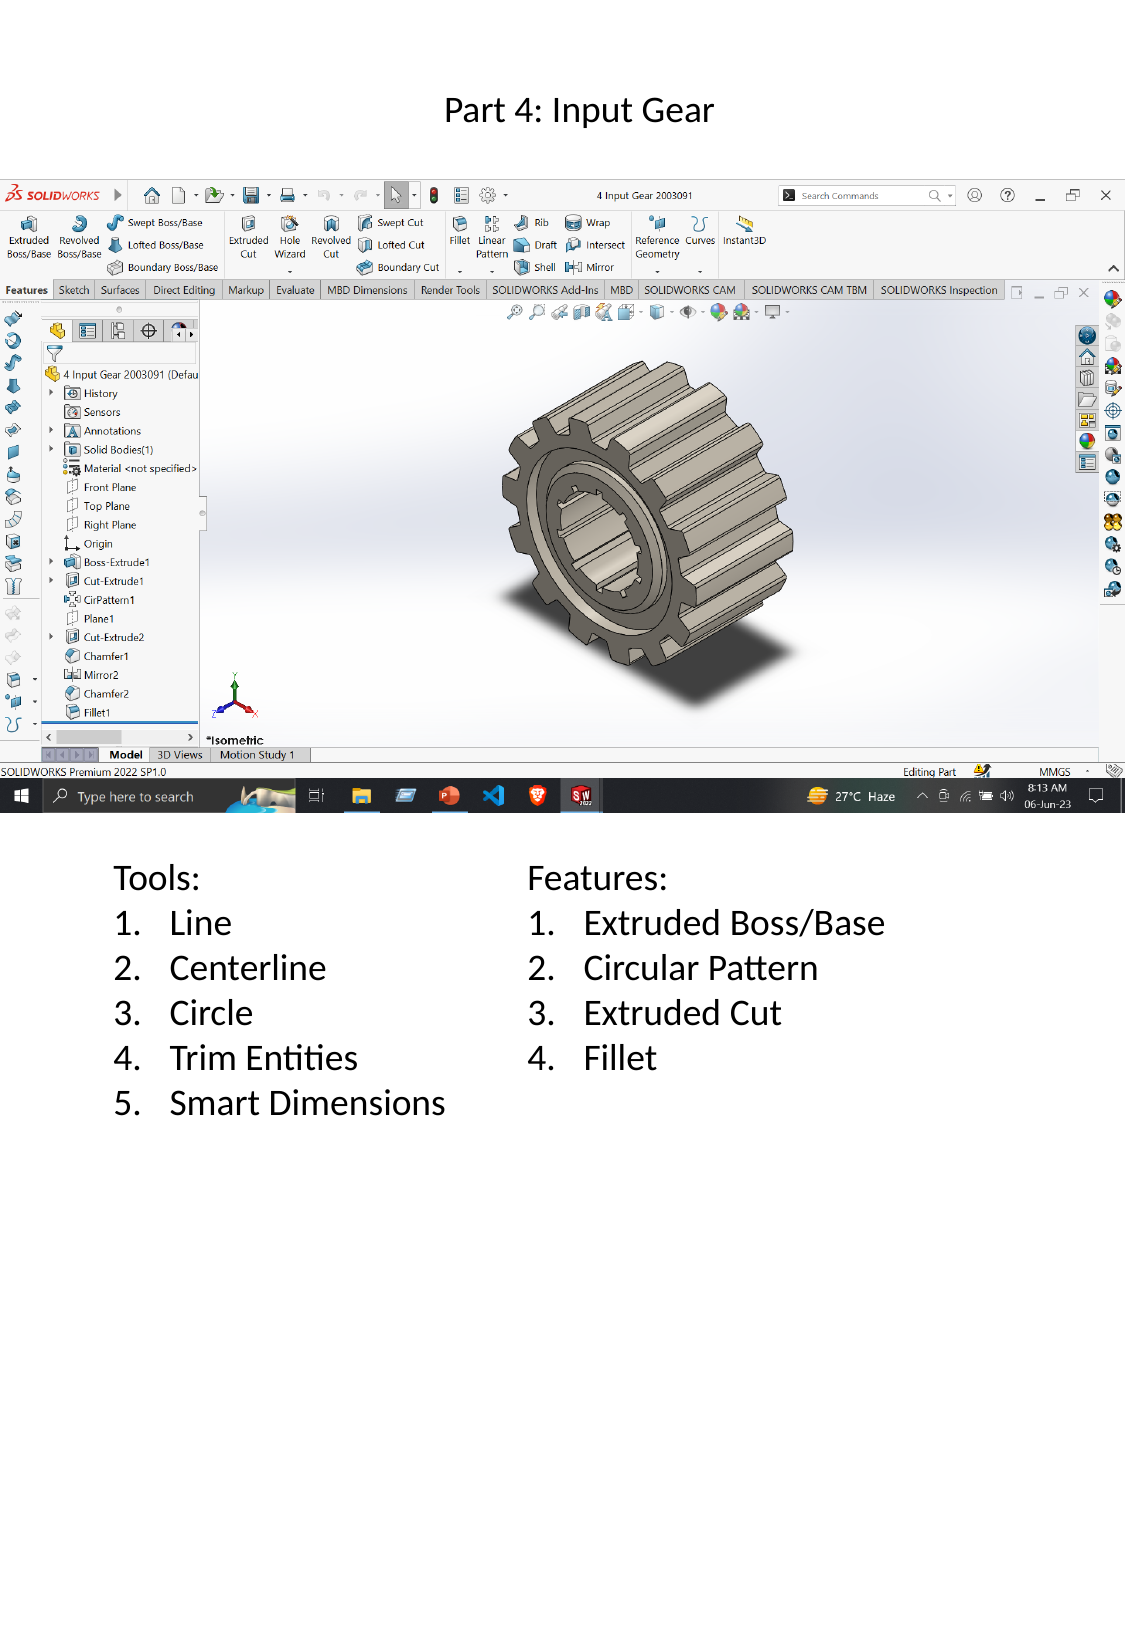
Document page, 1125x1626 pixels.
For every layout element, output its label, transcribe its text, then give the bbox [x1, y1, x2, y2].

text_box Part 4: Input Gear [429, 77, 785, 138]
text_box Features: Extruded Boss/Base Circular Pattern Extruded Cut Fillet [512, 845, 977, 1086]
text_box Tools: Line Centerline Circle Trim Entities Smart Dimensions [98, 845, 563, 1131]
picture [0, 179, 1125, 813]
